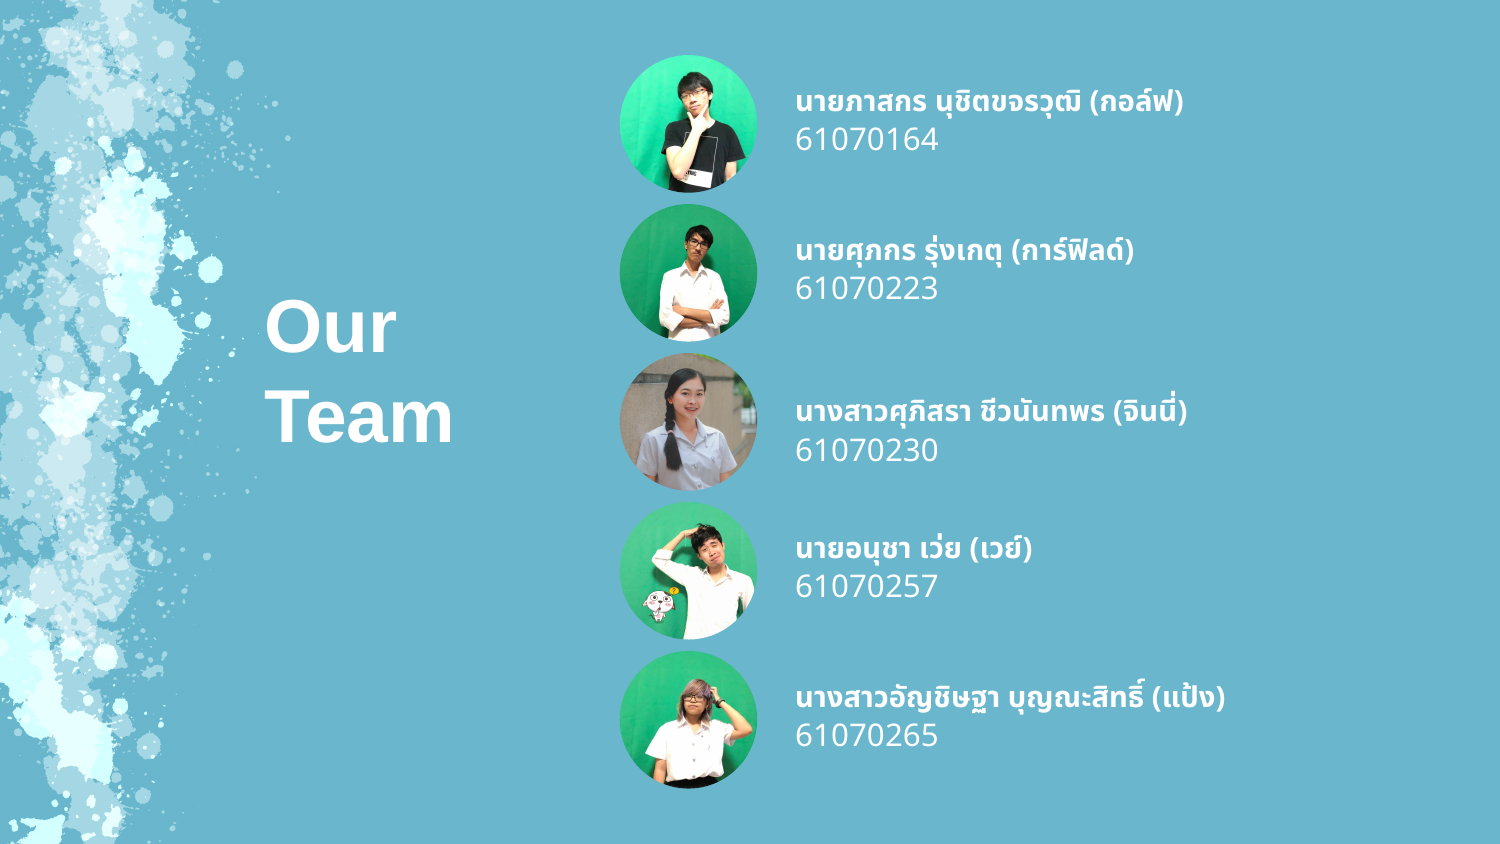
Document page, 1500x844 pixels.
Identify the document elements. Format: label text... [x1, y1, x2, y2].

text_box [779, 533, 1442, 609]
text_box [779, 235, 1442, 311]
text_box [779, 86, 1442, 162]
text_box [779, 396, 1442, 472]
text_box Our Team [249, 270, 561, 574]
picture [0, 0, 1500, 844]
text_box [779, 682, 1442, 758]
